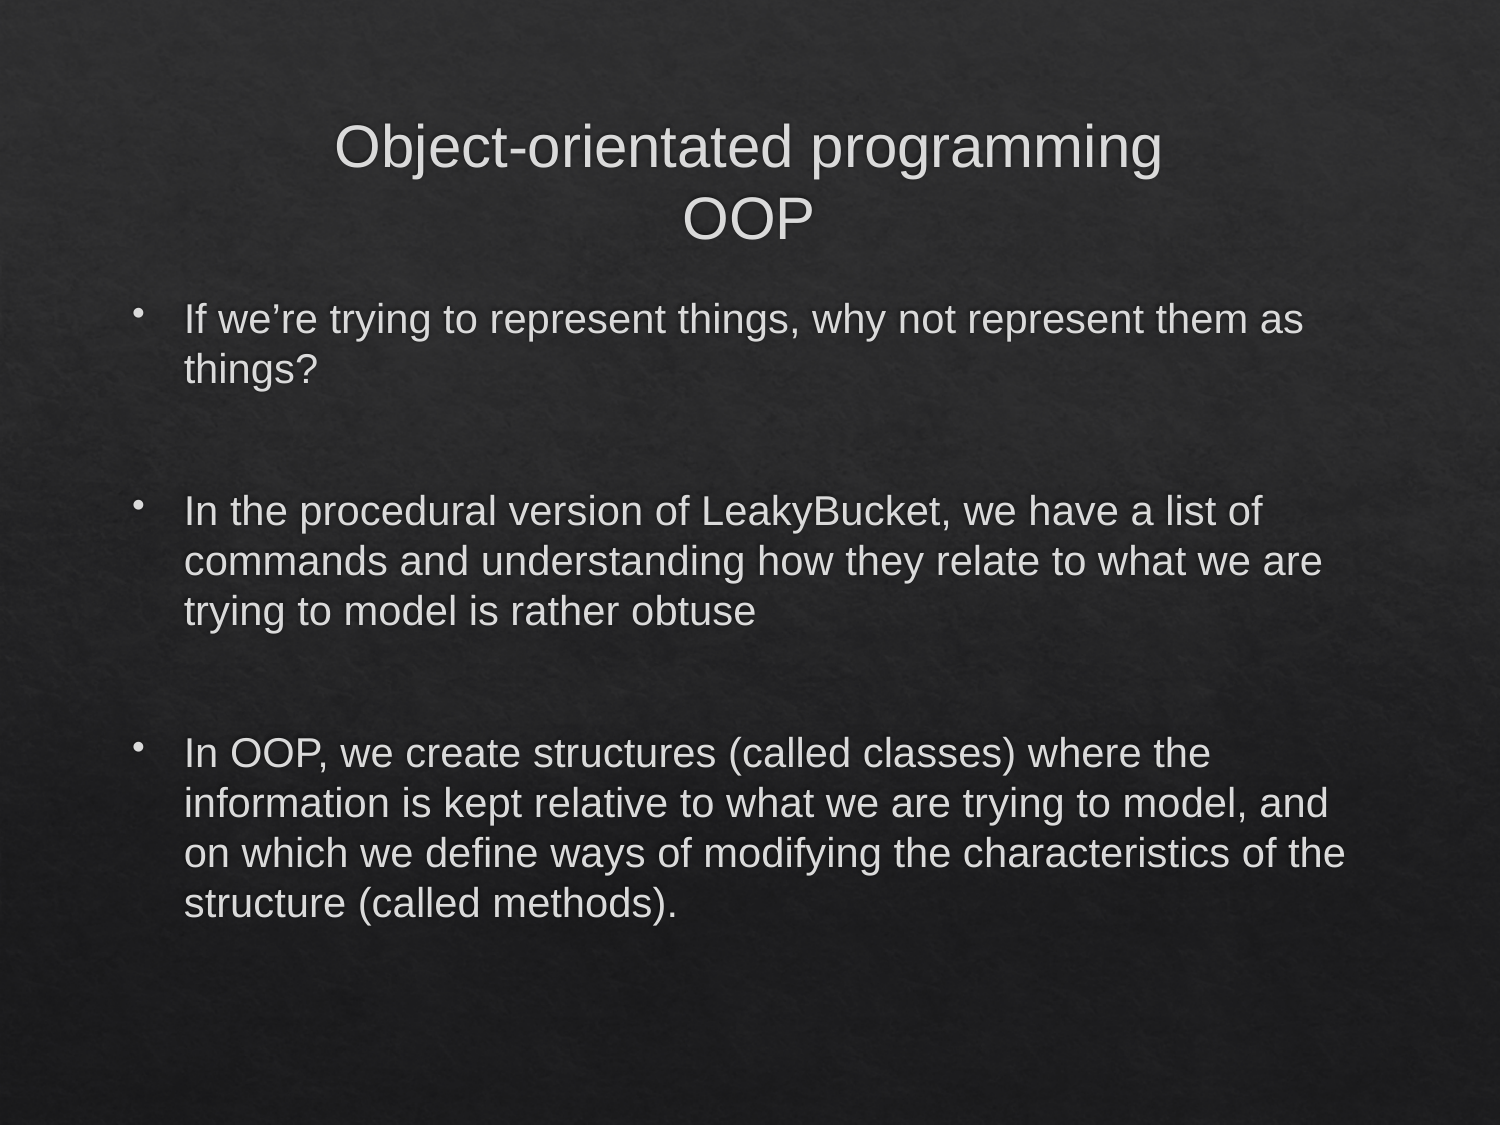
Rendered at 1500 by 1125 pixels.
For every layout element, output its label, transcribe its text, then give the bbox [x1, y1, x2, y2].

list If we’re trying to represent things, why not represent them as things? In the procedural version of LeakyBucket, we have a list of commands and understanding how they relate to what we are trying to model is rather obtuse In OOP, we create structures (called classes) where the information is kept relative to what we are trying to model, and on which we define ways of modifying the characteristics of the structure (called methods). [112, 284, 1387, 950]
title Object-orientated programming OOP [112, 99, 1387, 260]
